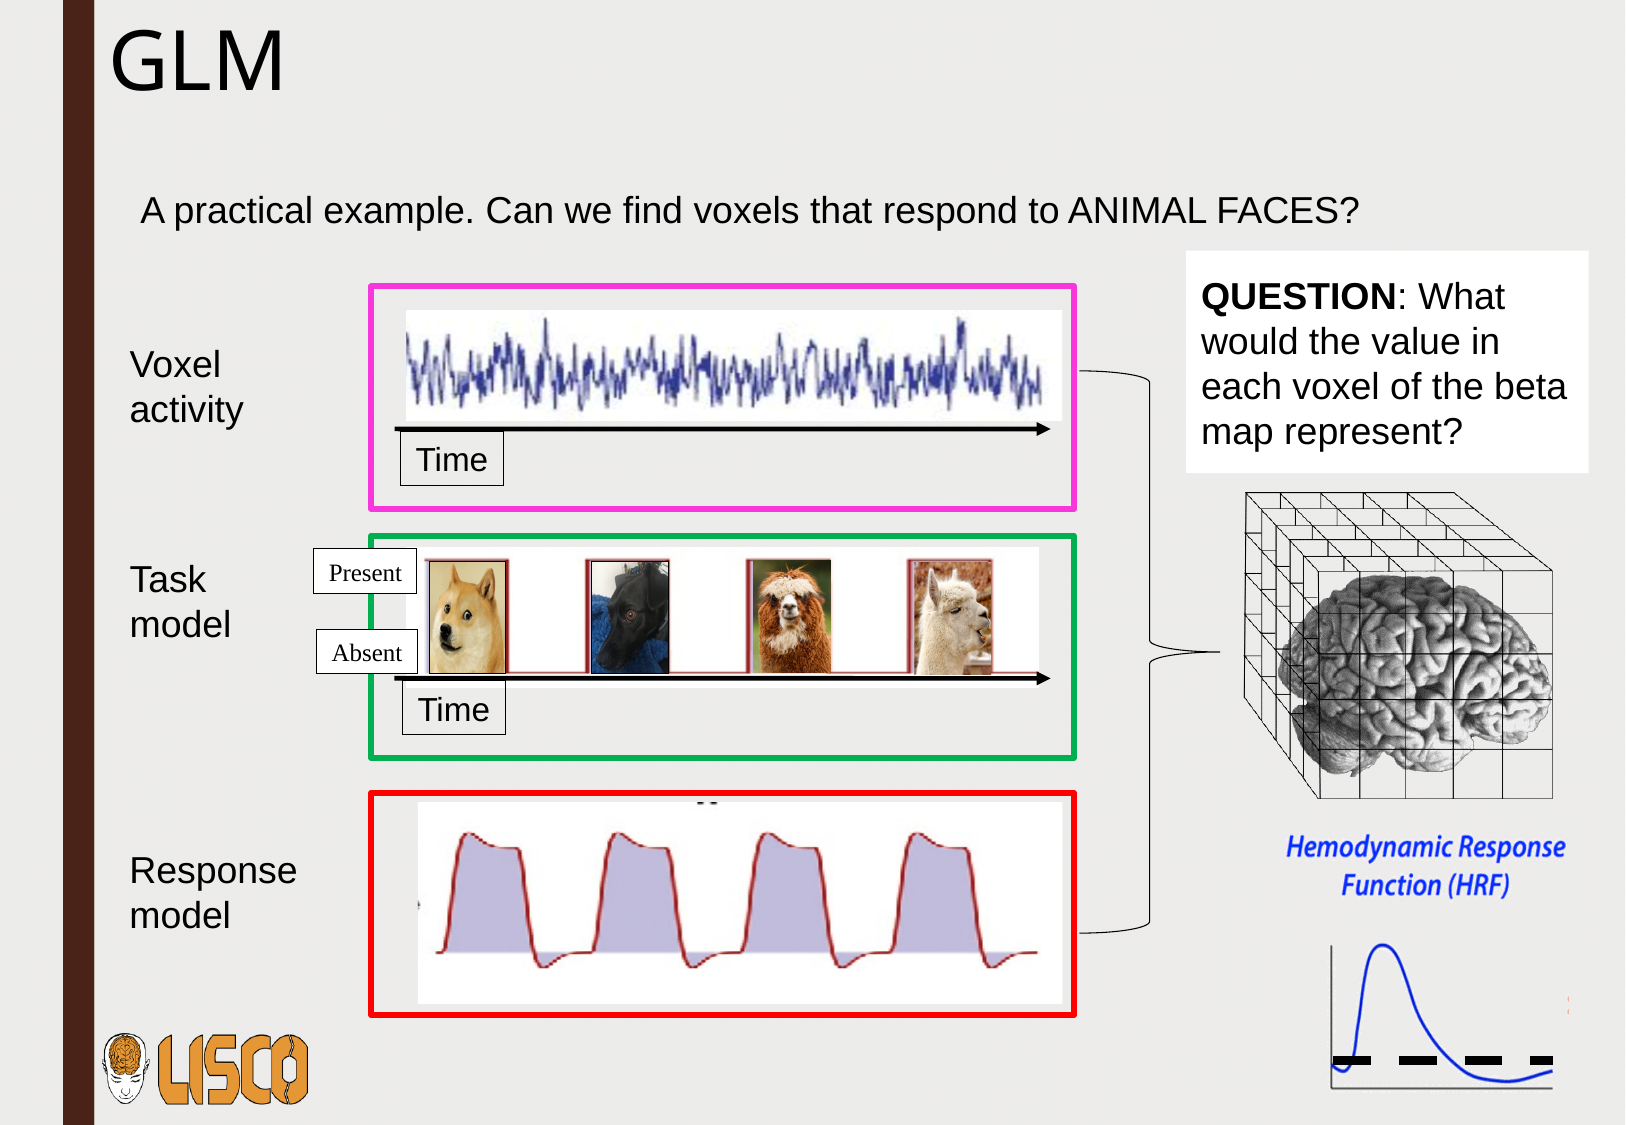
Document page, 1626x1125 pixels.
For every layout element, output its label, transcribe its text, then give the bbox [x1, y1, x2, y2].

text_box GLM [93, 0, 1200, 122]
text_box QUESTION: What would the value in each voxel of the beta map represent? [1183, 248, 1592, 476]
text_box [1039, 672, 1051, 685]
text_box A practical example. Can we find voxels that respond to ANIMAL FACES? [790, 143, 1625, 274]
text_box Voxel activity [114, 332, 259, 438]
picture [95, 0, 1626, 1125]
text_box Time [402, 680, 506, 735]
picture [0, 0, 63, 1125]
text_box [790, 422, 1051, 436]
text_box [368, 283, 678, 512]
text_box [1079, 370, 1221, 934]
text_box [1280, 798, 1569, 1125]
text_box [368, 533, 1077, 761]
text_box Time [400, 431, 504, 486]
text_box Response model [114, 838, 323, 944]
text_box Absent [316, 629, 406, 674]
text_box [790, 283, 1077, 512]
text_box Task model [114, 547, 247, 653]
text_box Present [313, 548, 406, 594]
text_box A practical example. Can we find voxels that respond to ANIMAL FACES? [123, 143, 678, 274]
text_box [368, 790, 1077, 1018]
